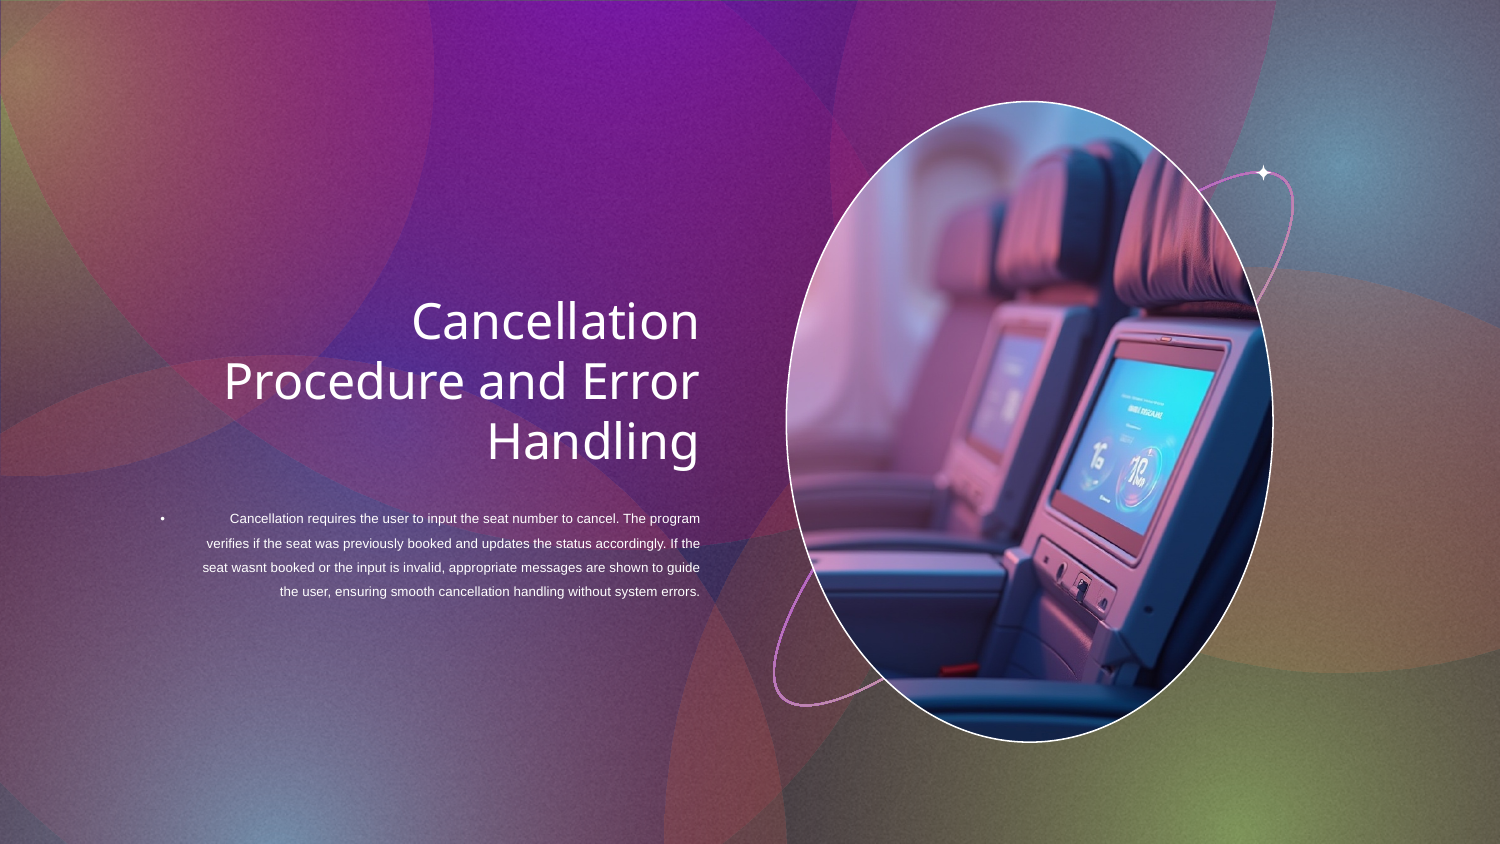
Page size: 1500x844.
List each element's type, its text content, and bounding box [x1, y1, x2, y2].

title Cancellation Procedure and Error Handling [145, 226, 714, 485]
subtitle Cancellation requires the user to input the seat number to cancel. The program verifies if the seat was previously booked and updates the status accordingly. If the seat wasnt booked or the input is invalid, appropriate messages are shown to guide the user, ensuring smooth cancellation handling without system errors. [145, 487, 714, 618]
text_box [714, 114, 1353, 764]
text_box [962, 101, 1097, 114]
